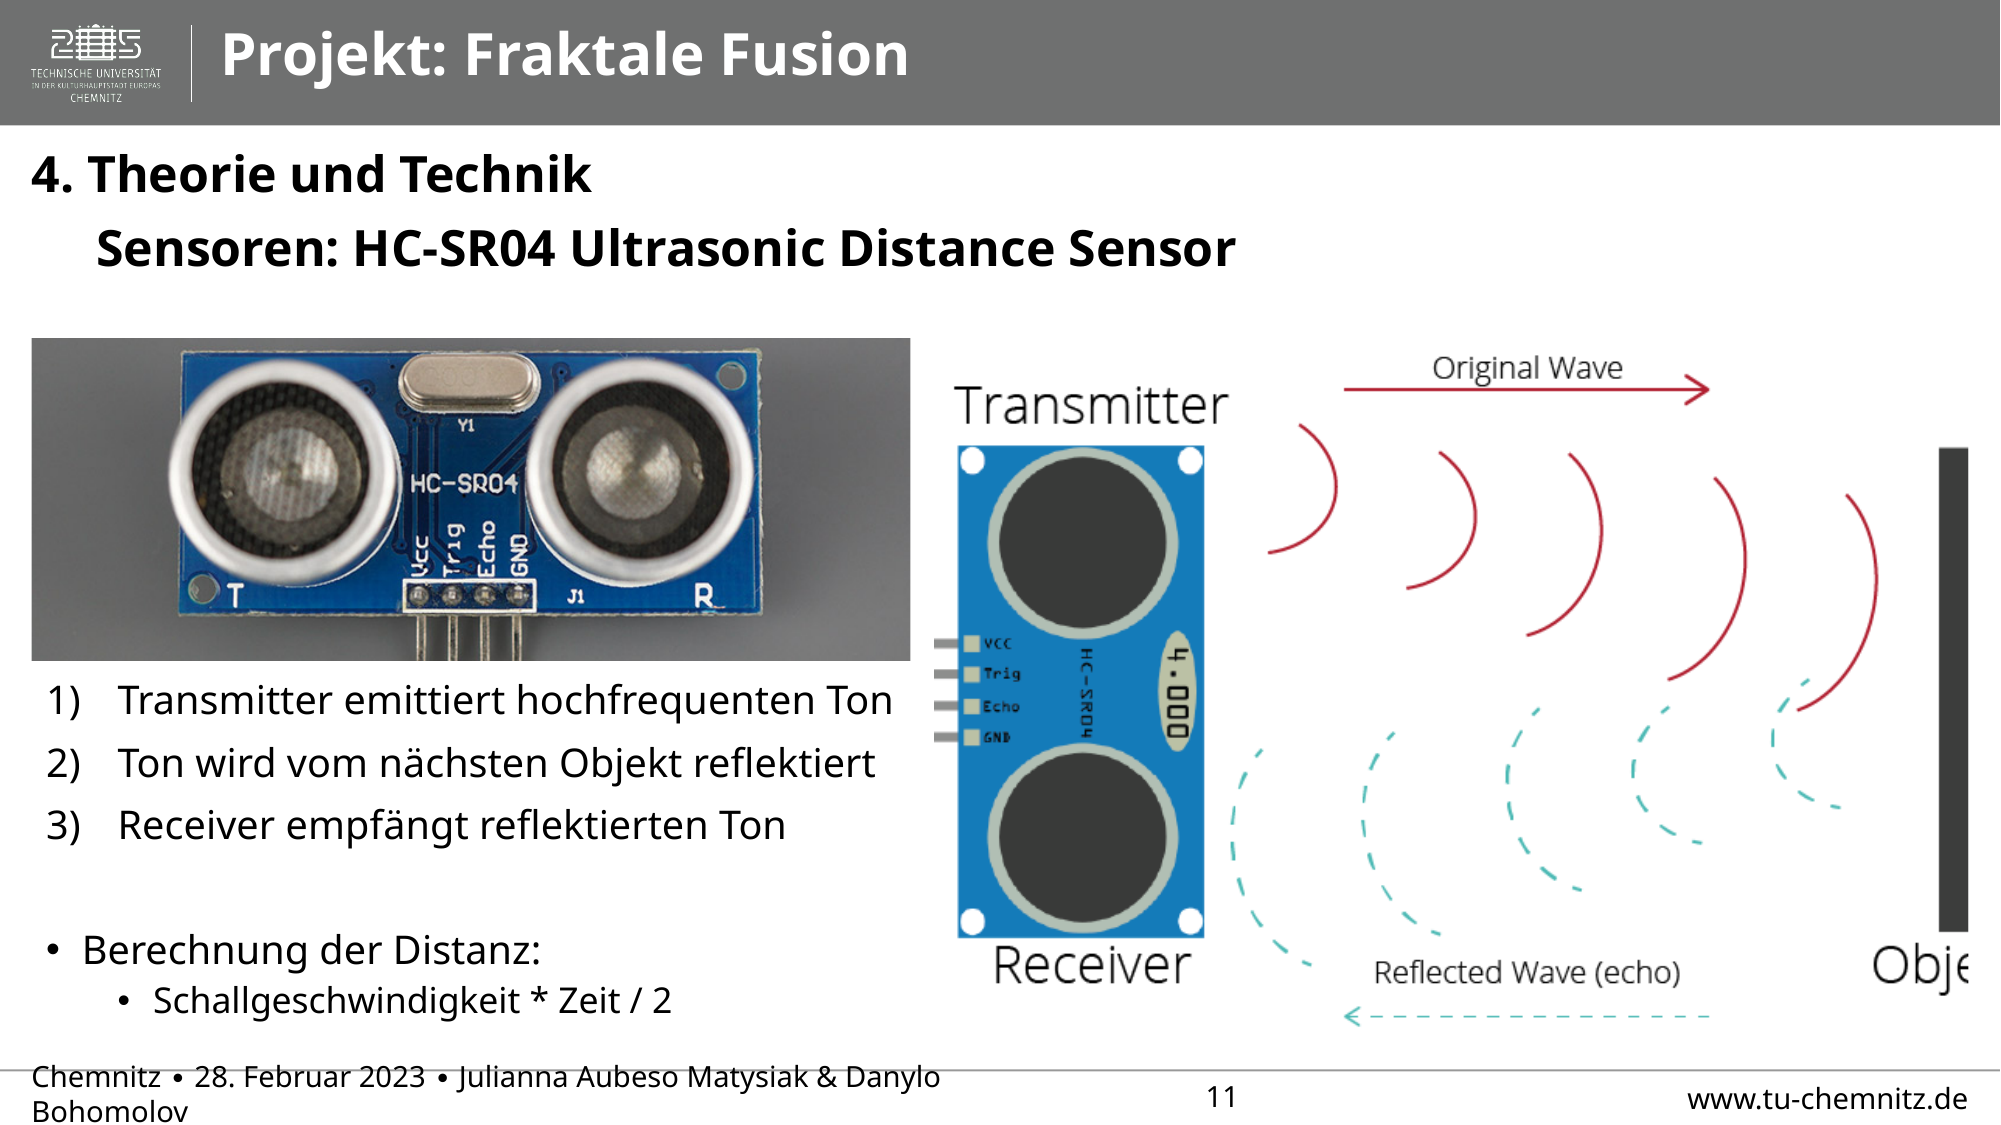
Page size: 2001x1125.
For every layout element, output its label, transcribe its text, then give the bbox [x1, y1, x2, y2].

picture [934, 337, 1969, 1041]
list Transmitter emittiert hochfrequenten Ton Ton wird vom nächsten Objekt reflektiert Receiver empfängt reflektierten Ton Berechnung der Distanz: Schallgeschwindigkeit * Zeit / 2 [31, 672, 911, 1041]
picture [31, 24, 161, 102]
picture [31, 337, 911, 661]
title Projekt: Fraktale Fusion [220, 24, 1969, 102]
list 4. Theorie und Technik Sensoren: HC-SR04 Ultrasonic Distance Sensor [31, 148, 1969, 302]
